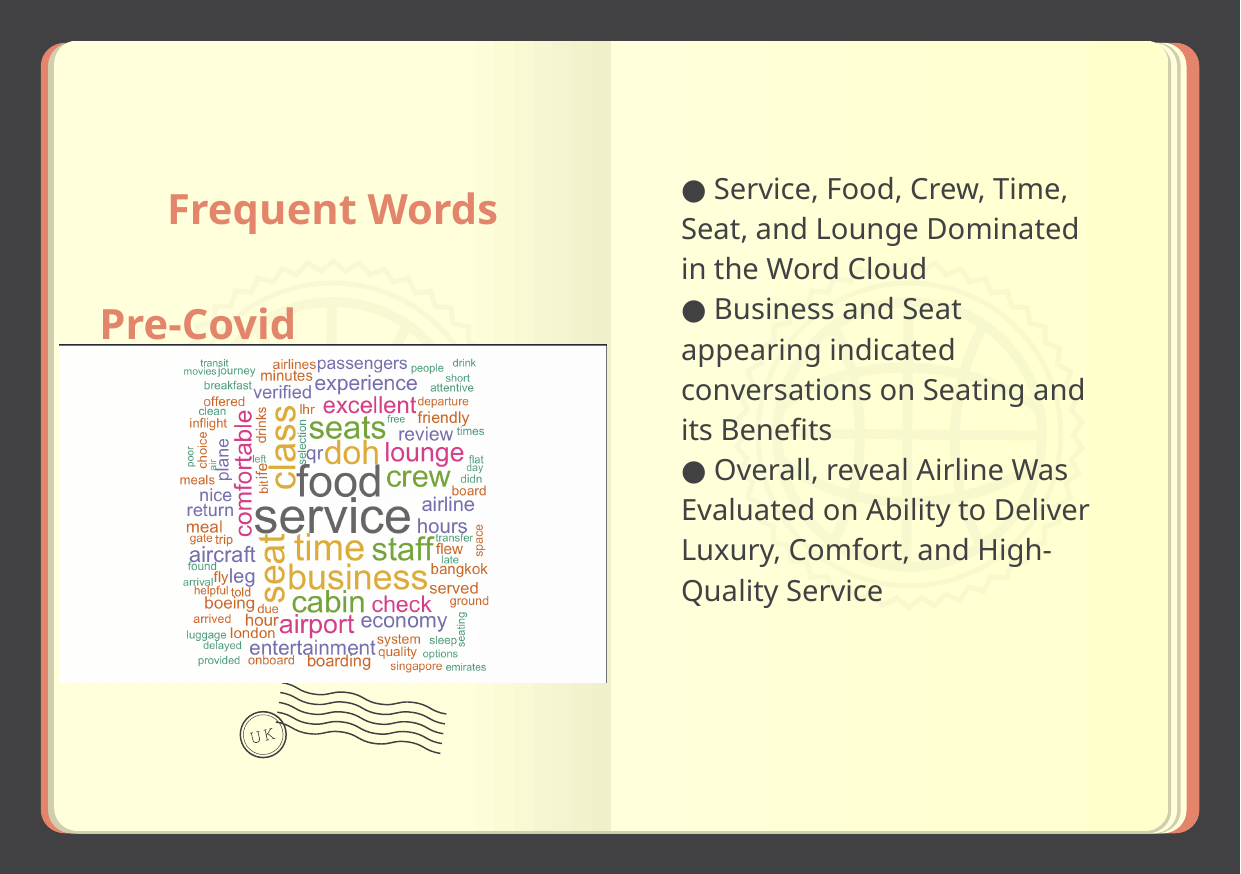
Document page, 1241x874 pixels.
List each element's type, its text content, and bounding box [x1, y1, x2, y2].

text_box Pre-Covid [0, 264, 399, 380]
subtitle ● Service, Food, Crew, Time, Seat, and Lounge Dominated in the Word Cloud ● Business and Seat appearing indicated conversations on Seating and its Benefits ● Overall, reveal Airline Was Evaluated on Ability to Deliver Luxury, Comfort, and High-Quality Service [665, 150, 1126, 736]
picture [59, 344, 607, 683]
title Frequent Words [131, 150, 534, 265]
